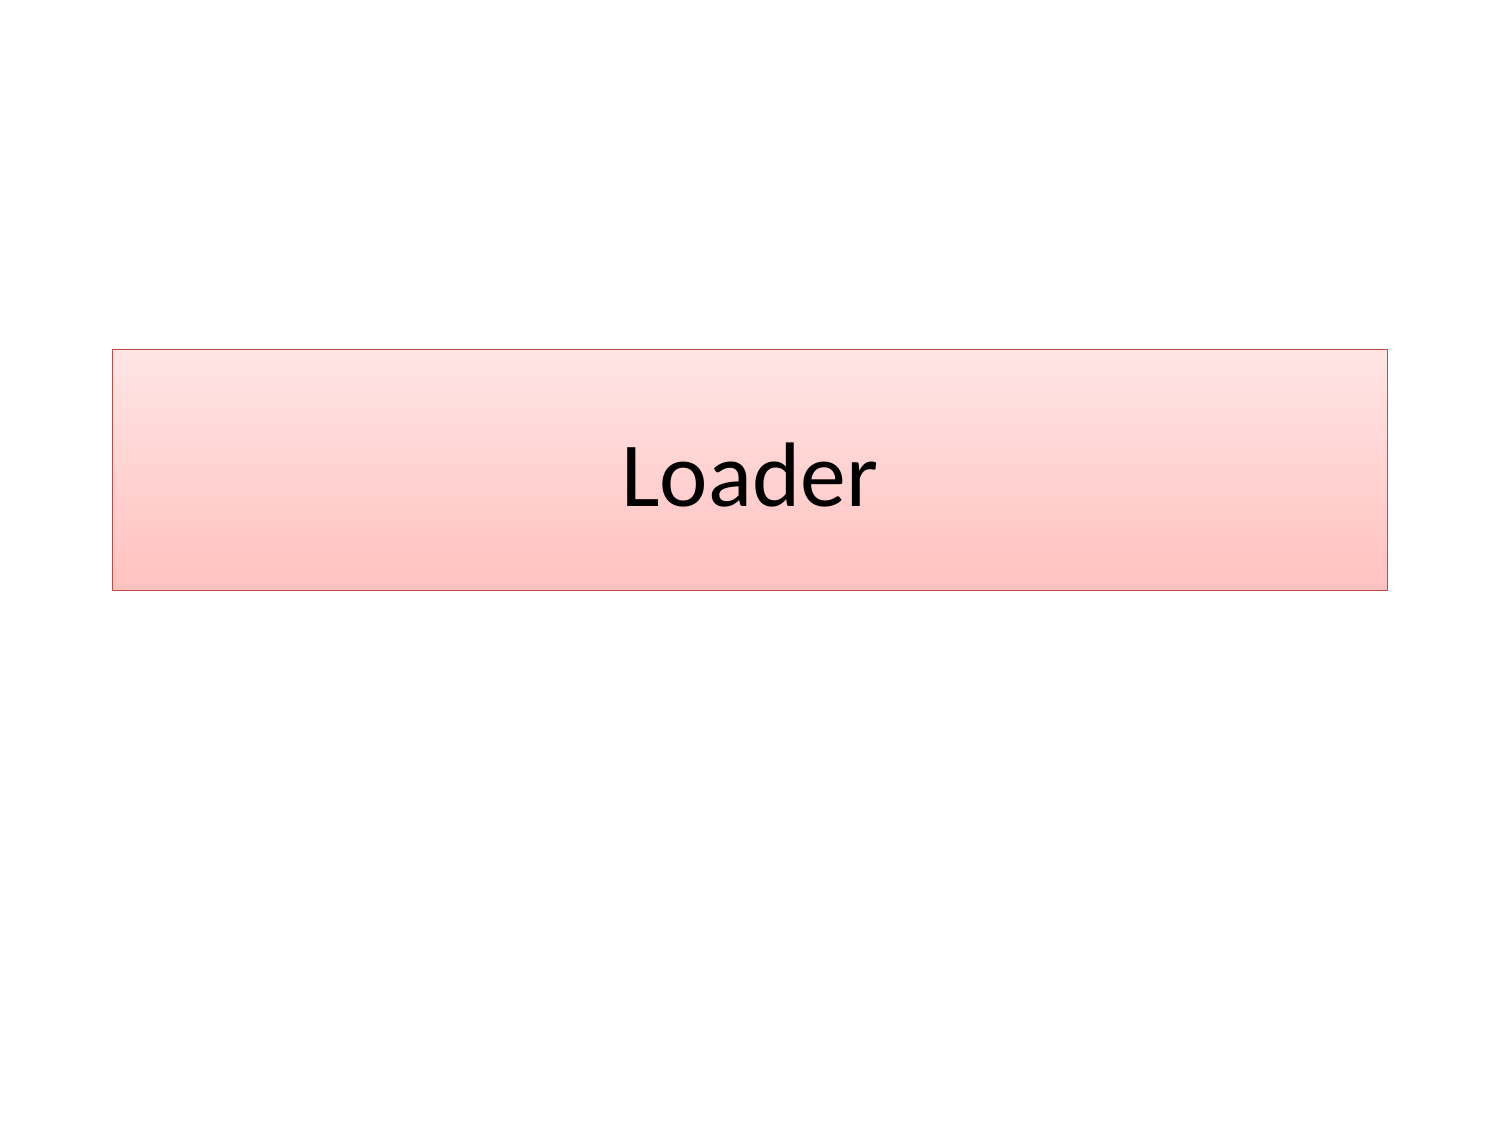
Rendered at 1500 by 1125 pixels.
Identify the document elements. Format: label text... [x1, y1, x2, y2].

text_box Loader [112, 349, 1388, 591]
